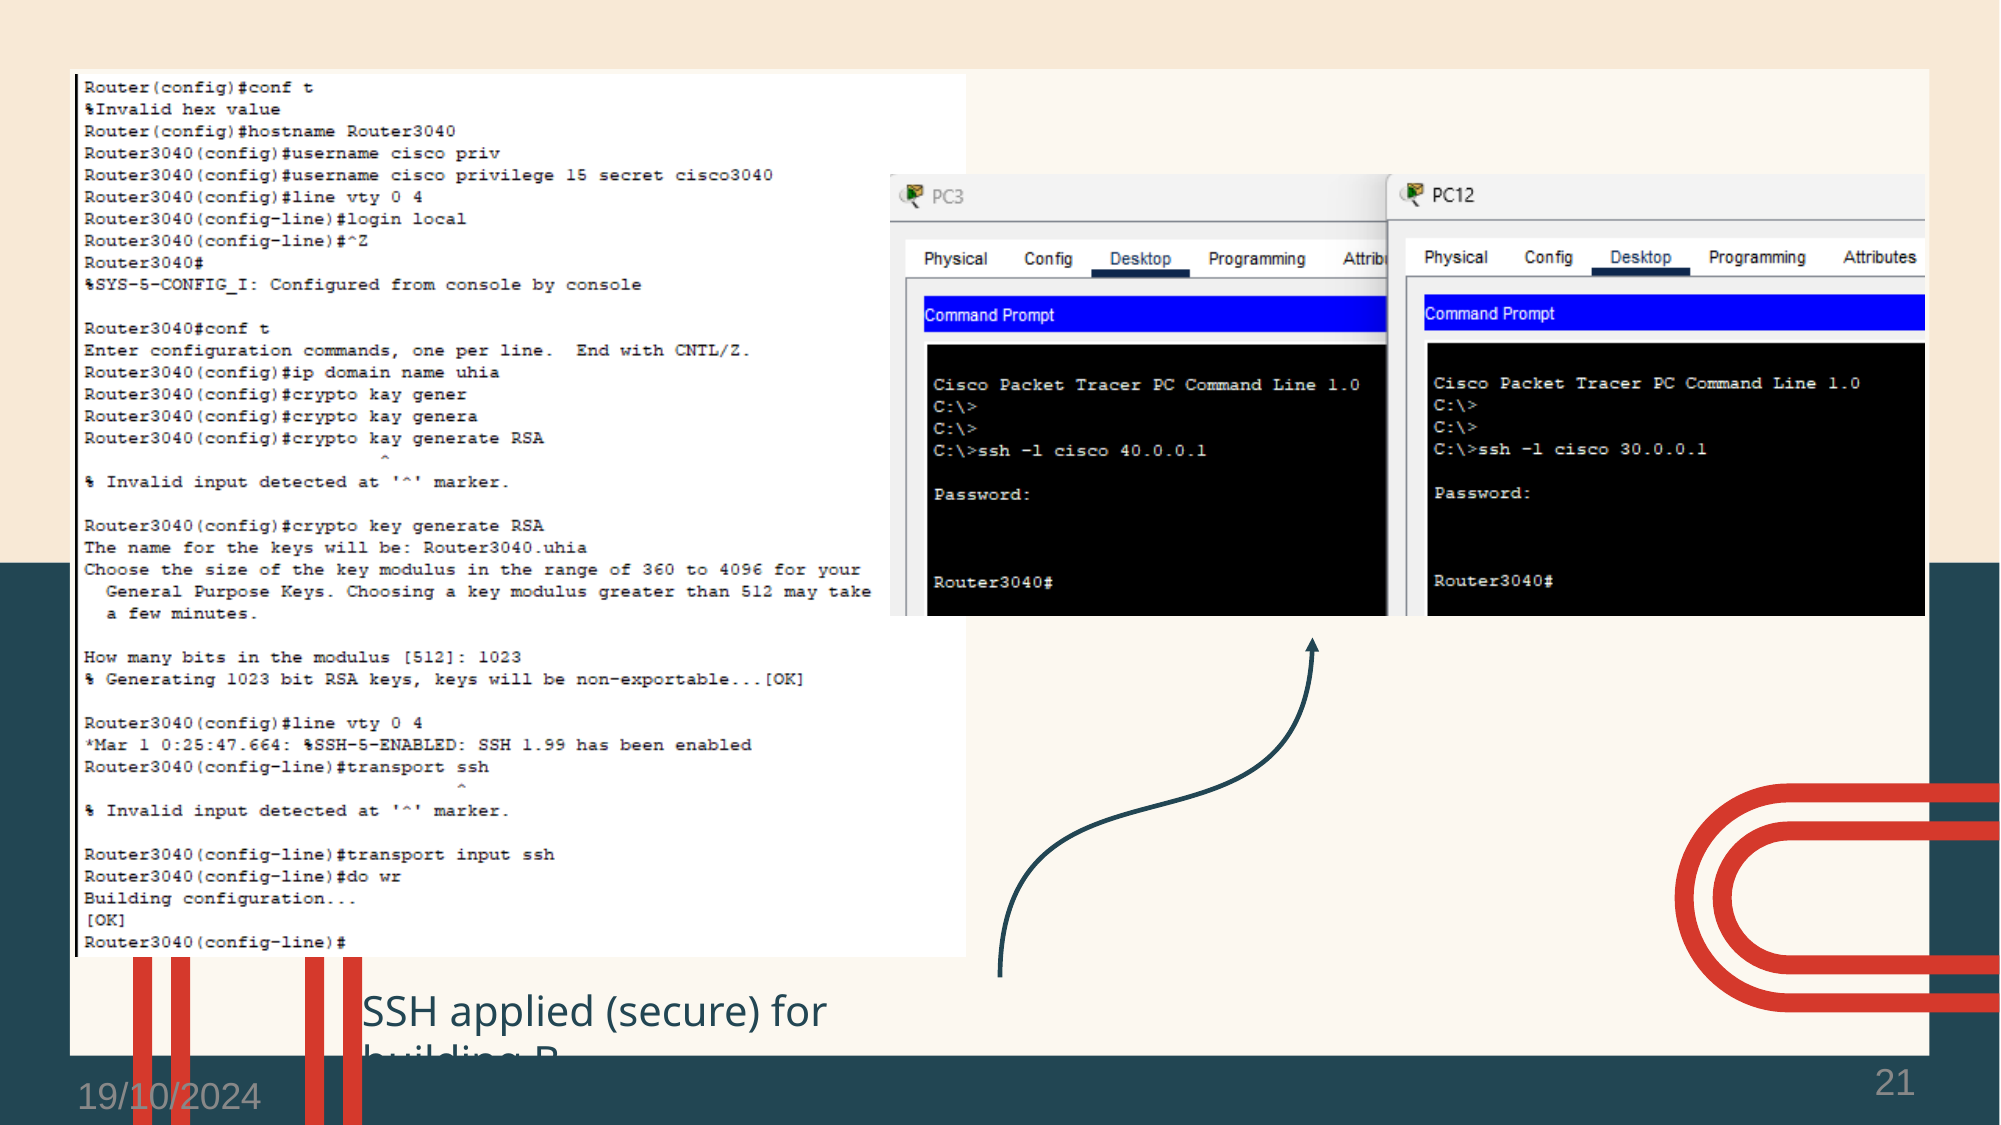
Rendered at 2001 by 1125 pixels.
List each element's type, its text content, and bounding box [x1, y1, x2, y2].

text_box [986, 650, 1327, 964]
footer 19/10/2024 [75, 1073, 265, 1125]
text_box SSH applied (secure) for building B [347, 977, 972, 1093]
picture [74, 74, 1926, 957]
slide_number 21 [1868, 1059, 1924, 1125]
